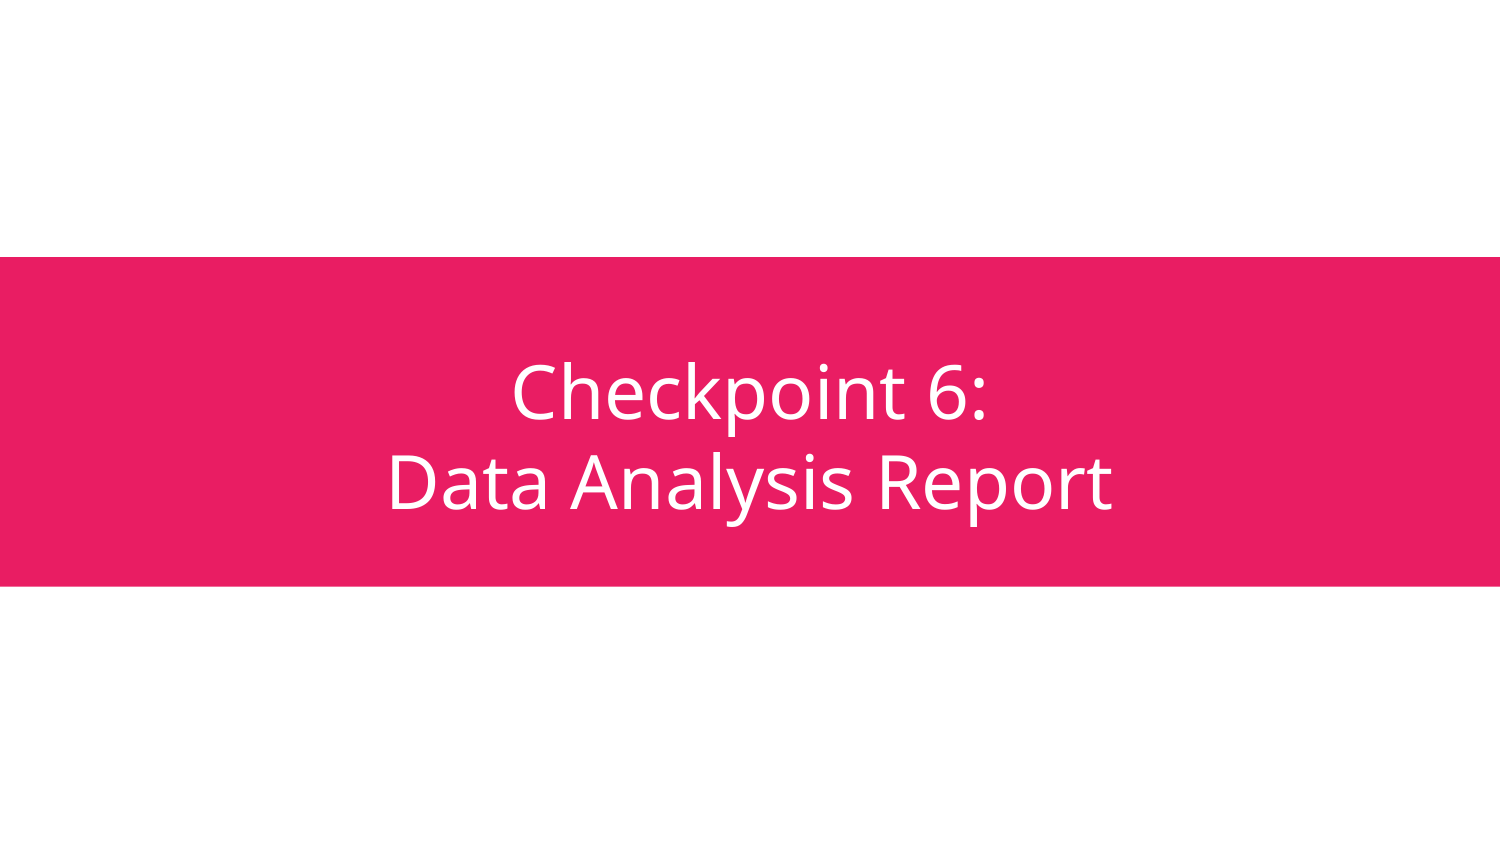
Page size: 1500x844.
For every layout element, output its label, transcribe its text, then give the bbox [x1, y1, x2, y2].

title Checkpoint 6: Data Analysis Report [70, 309, 1430, 559]
